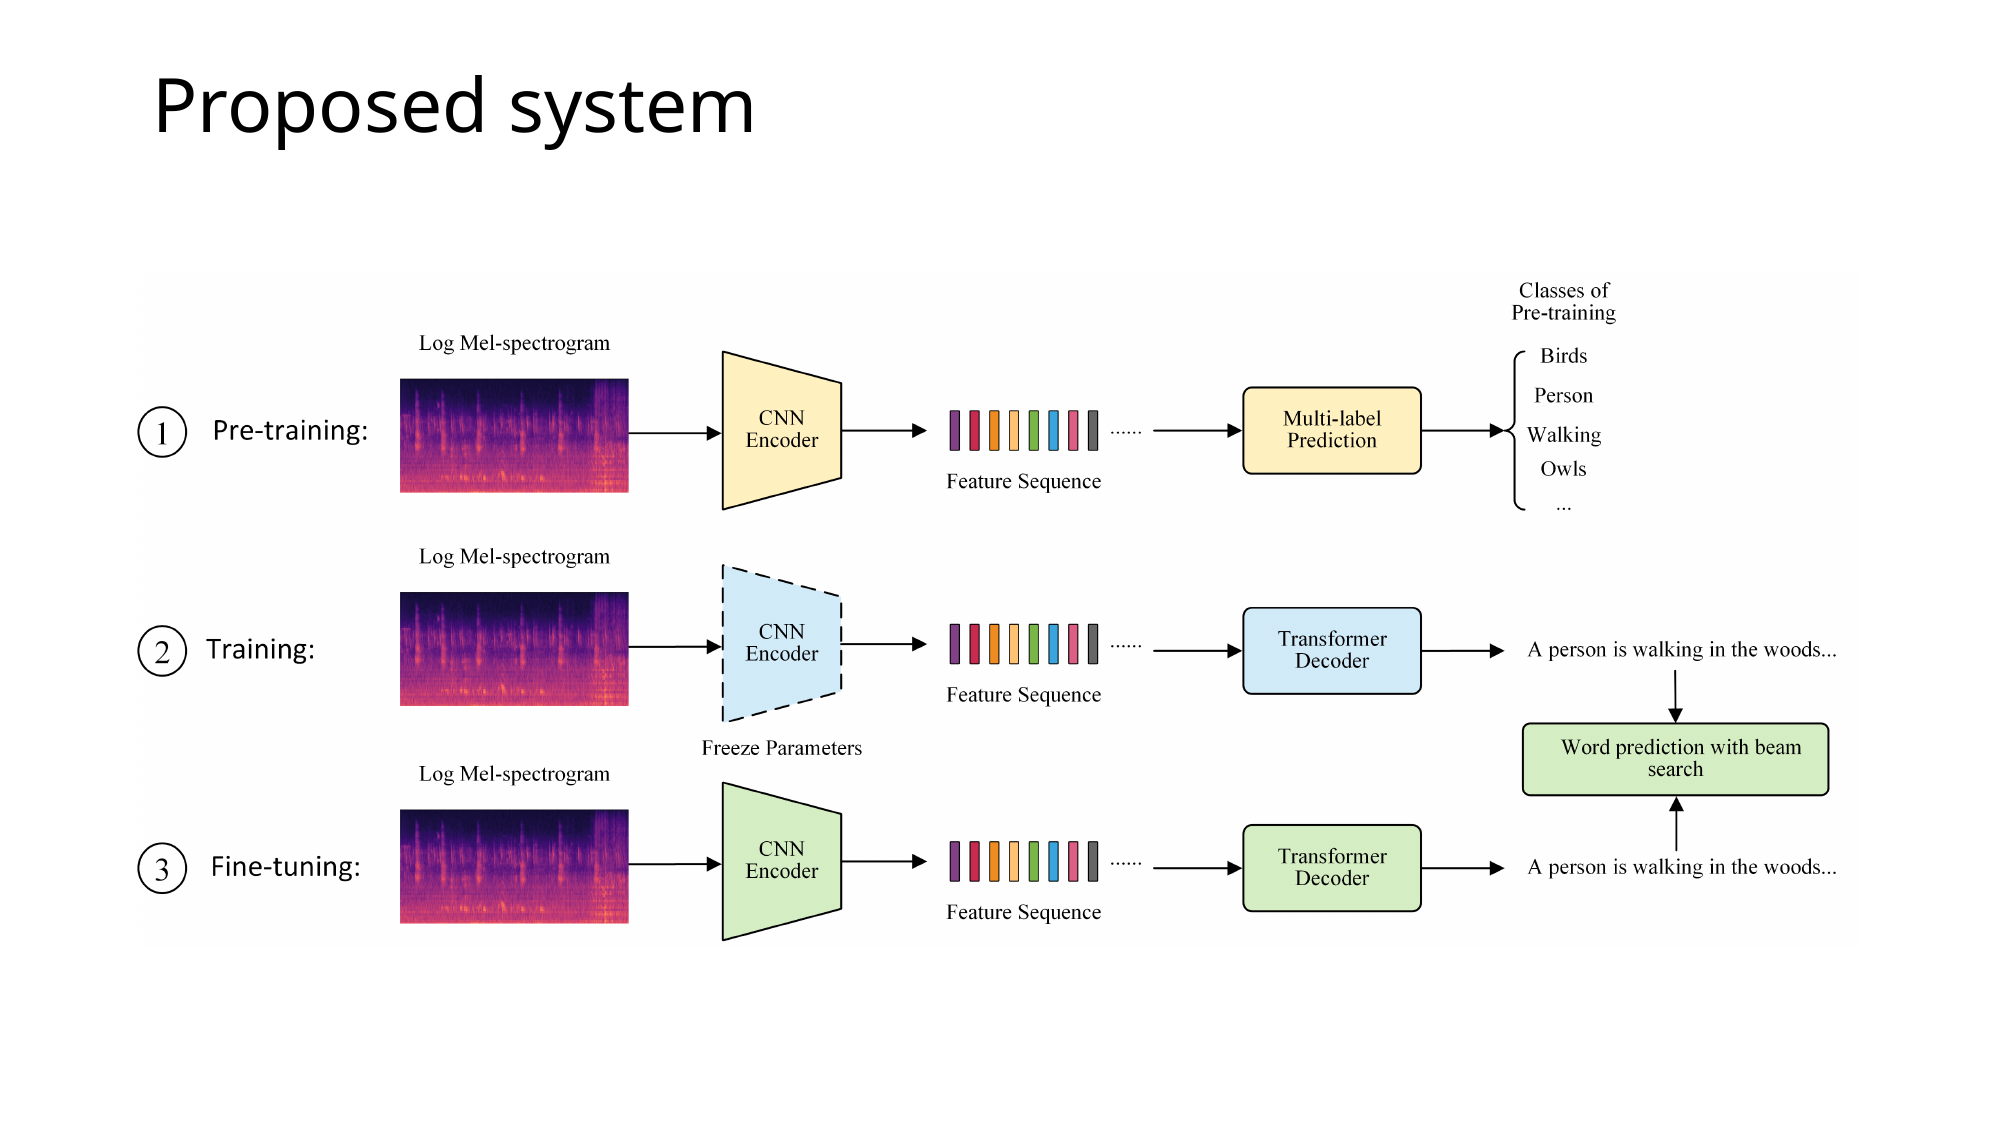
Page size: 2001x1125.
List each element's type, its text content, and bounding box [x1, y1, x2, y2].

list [137, 270, 1860, 946]
title Proposed system [137, 59, 1863, 157]
